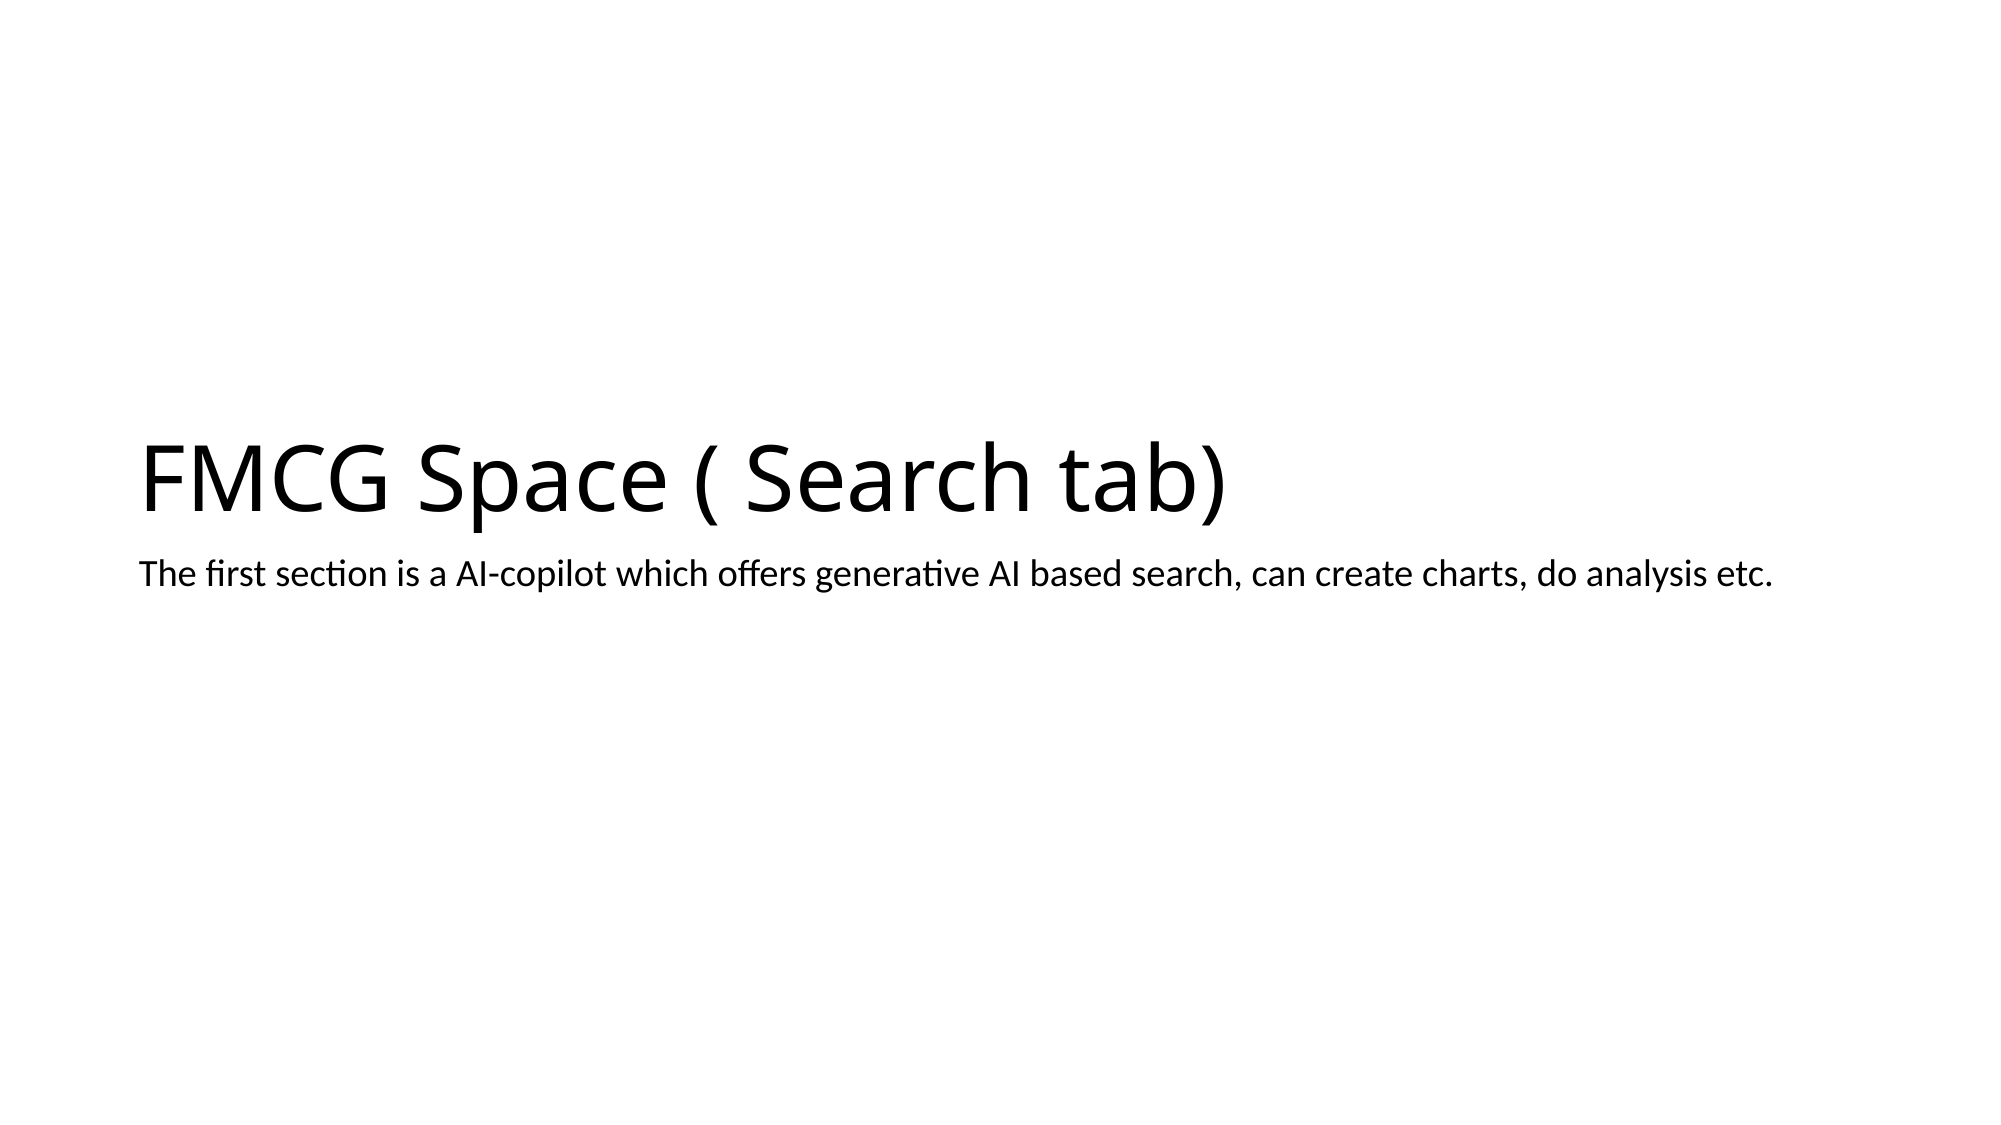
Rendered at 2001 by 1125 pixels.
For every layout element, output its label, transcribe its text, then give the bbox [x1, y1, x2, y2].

list The first section is a AI-copilot which offers generative AI based search, can create charts, do analysis etc. [123, 546, 1849, 635]
title FMCG Space ( Search tab) [123, 372, 1849, 546]
